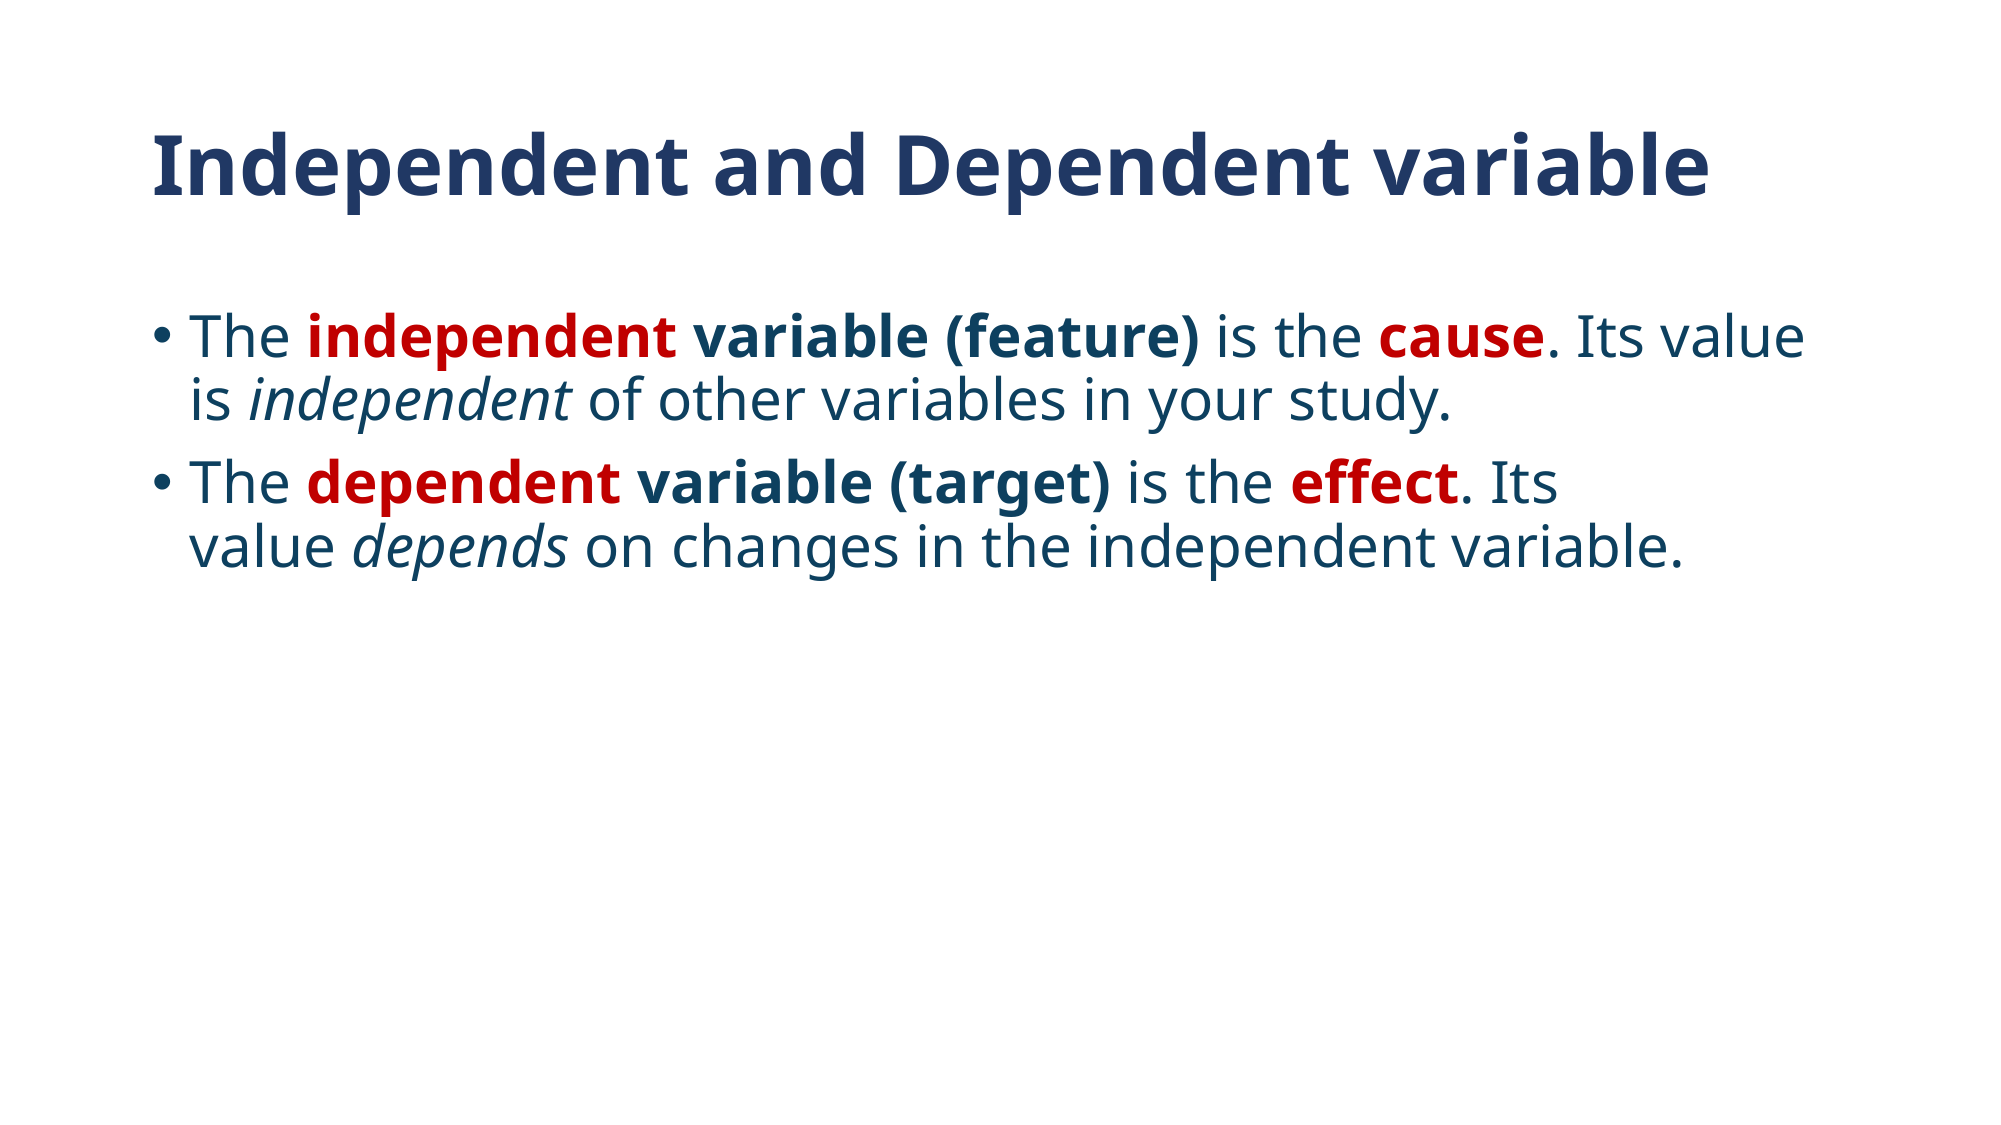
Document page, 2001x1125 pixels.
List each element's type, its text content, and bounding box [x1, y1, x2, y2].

title Independent and Dependent variable [137, 59, 1863, 278]
list The independent variable (feature) is the cause. Its value is independent of other variables in your study. The dependent variable (target) is the effect. Its value depends on changes in the independent variable. [137, 299, 1863, 1014]
